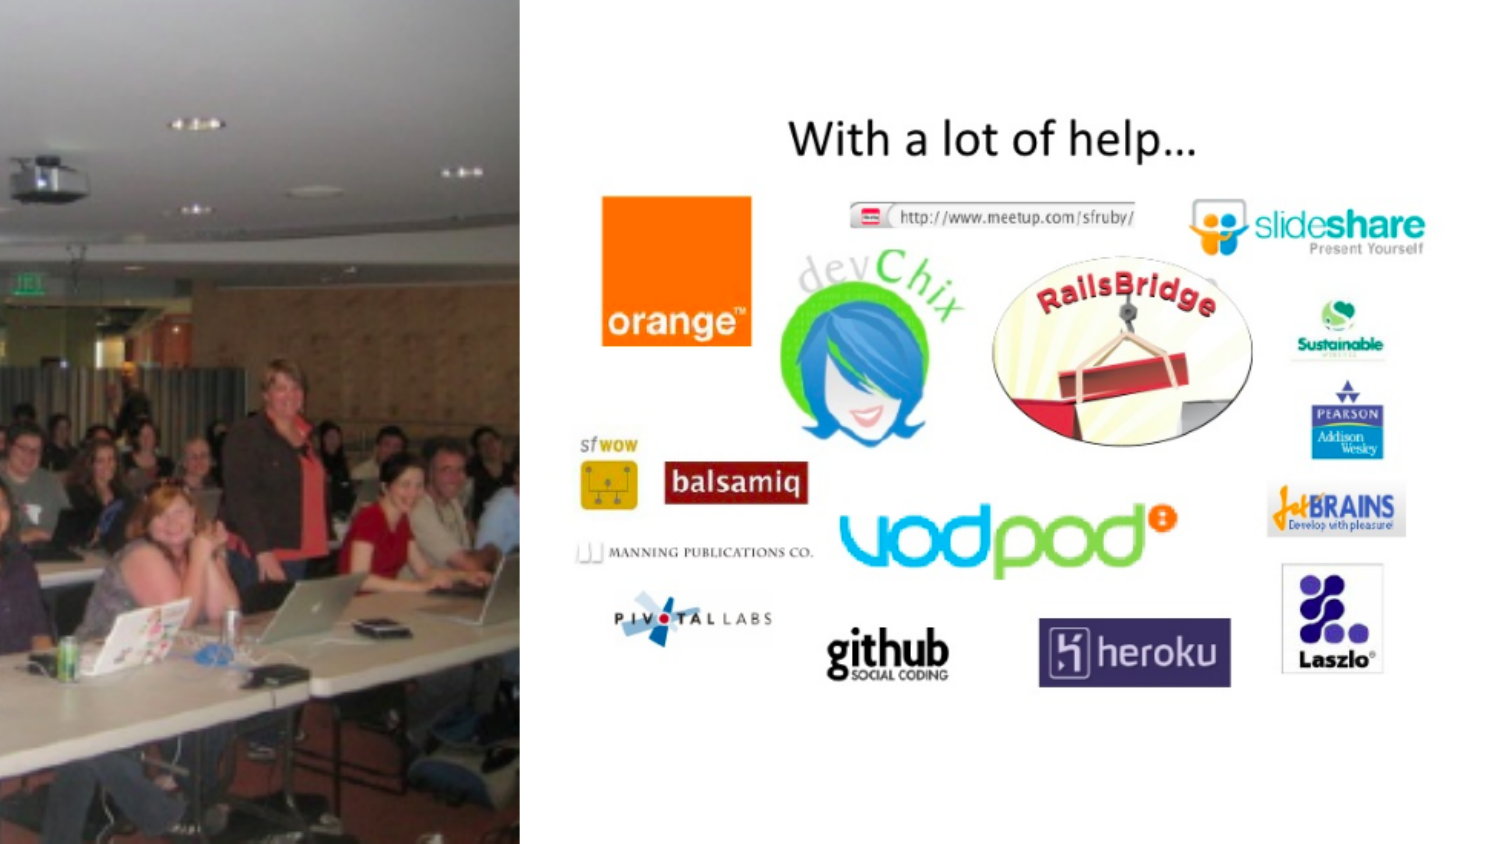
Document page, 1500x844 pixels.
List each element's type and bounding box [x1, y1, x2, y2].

picture [531, 87, 1463, 726]
picture [0, 0, 520, 844]
